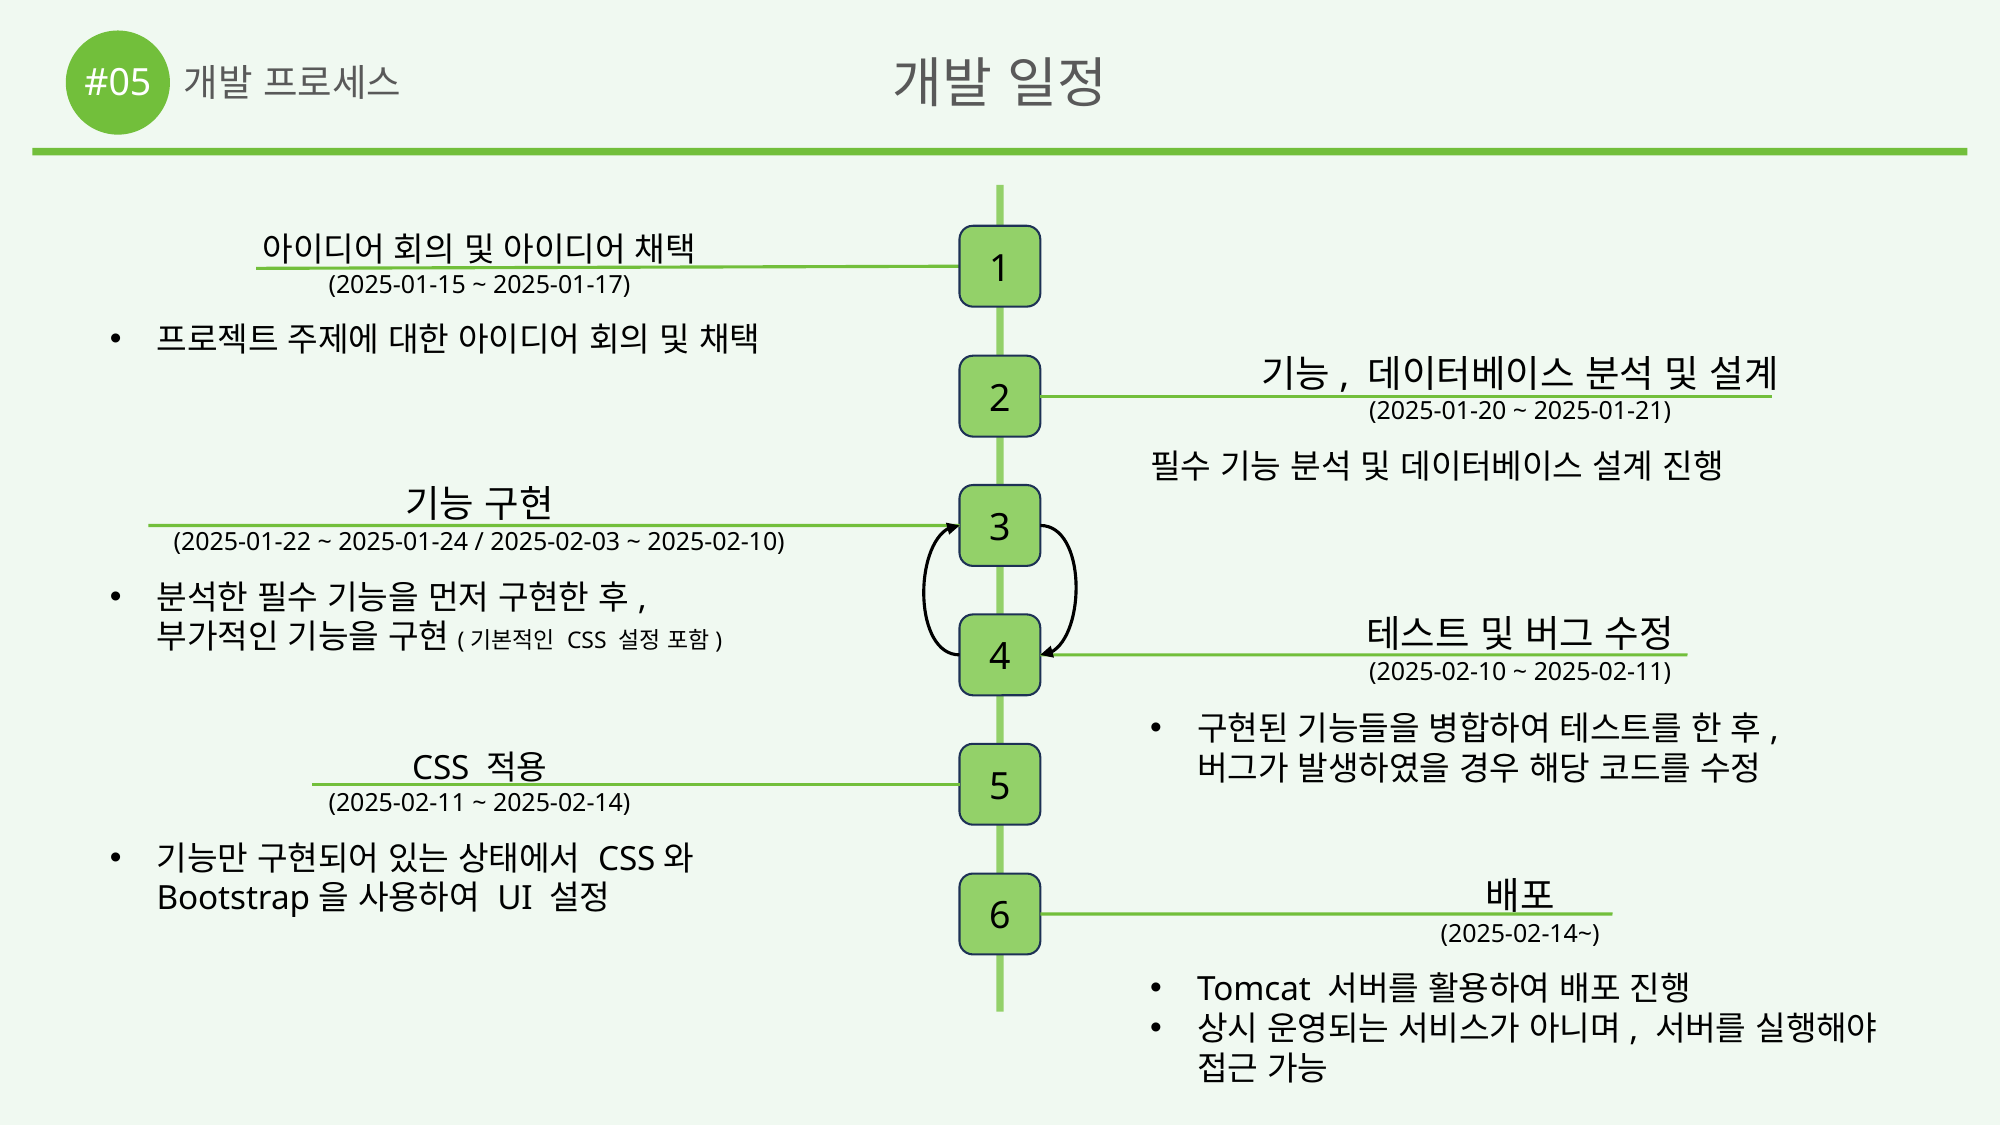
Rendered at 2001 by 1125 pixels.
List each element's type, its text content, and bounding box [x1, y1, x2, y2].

text_box [31, 147, 1968, 156]
text_box 기능 구현 (2025-01-22 ~ 2025-01-24 / 2025-02-03 ~ 2025-02-10) [93, 466, 866, 568]
text_box 분석한 필수 기능을 먼저 구현한 후, 부가적인 기능을 구현(기본적인 CSS 설정 포함) [94, 568, 865, 663]
text_box CSS 적용 (2025-02-11 ~ 2025-02-14) [93, 733, 866, 829]
text_box [995, 184, 1005, 224]
text_box 3 [958, 483, 1042, 567]
text_box Tomcat 서버를 활용하여 배포 진행 상시 운영되는 서비스가 아니며, 서버를 실행해야 접근 가능 [1135, 960, 1905, 1095]
text_box 6 [958, 872, 1042, 956]
text_box 테스트 및 버그 수정 (2025-02-10 ~ 2025-02-11) [1134, 596, 1906, 699]
text_box 필수 기능 분석 및 데이터베이스 설계 진행 [1135, 438, 1905, 493]
text_box [995, 438, 1005, 483]
text_box 4 [958, 613, 1042, 697]
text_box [65, 30, 170, 135]
text_box 2 [958, 354, 1042, 438]
text_box [995, 826, 1005, 872]
text_box [995, 308, 1005, 354]
text_box 개발 프로세스 [183, 60, 538, 106]
text_box 구현된 기능들을 병합하여 테스트를 한 후, 버그가 발생하였을 경우 해당 코드를 수정 [1135, 699, 1905, 794]
text_box [995, 567, 1005, 613]
text_box [995, 956, 1005, 1013]
text_box 배포 (2025-02-14~) [1134, 866, 1906, 960]
text_box 기능만 구현되어 있는 상태에서 CSS와 Bootstrap을 사용하여 UI 설정 [94, 829, 865, 924]
text_box [995, 697, 1005, 742]
text_box 개발 일정 [636, 44, 1364, 122]
text_box 아이디어 회의 및 아이디어 채택 (2025-01-15 ~ 2025-01-17) [93, 222, 866, 310]
text_box 1 [958, 224, 1042, 308]
text_box 프로젝트 주제에 대한 아이디어 회의 및 채택 [94, 310, 865, 366]
text_box 5 [958, 742, 1042, 826]
text_box 기능, 데이터베이스 분석 및 설계 (2025-01-20 ~ 2025-01-21) [1134, 336, 1906, 438]
